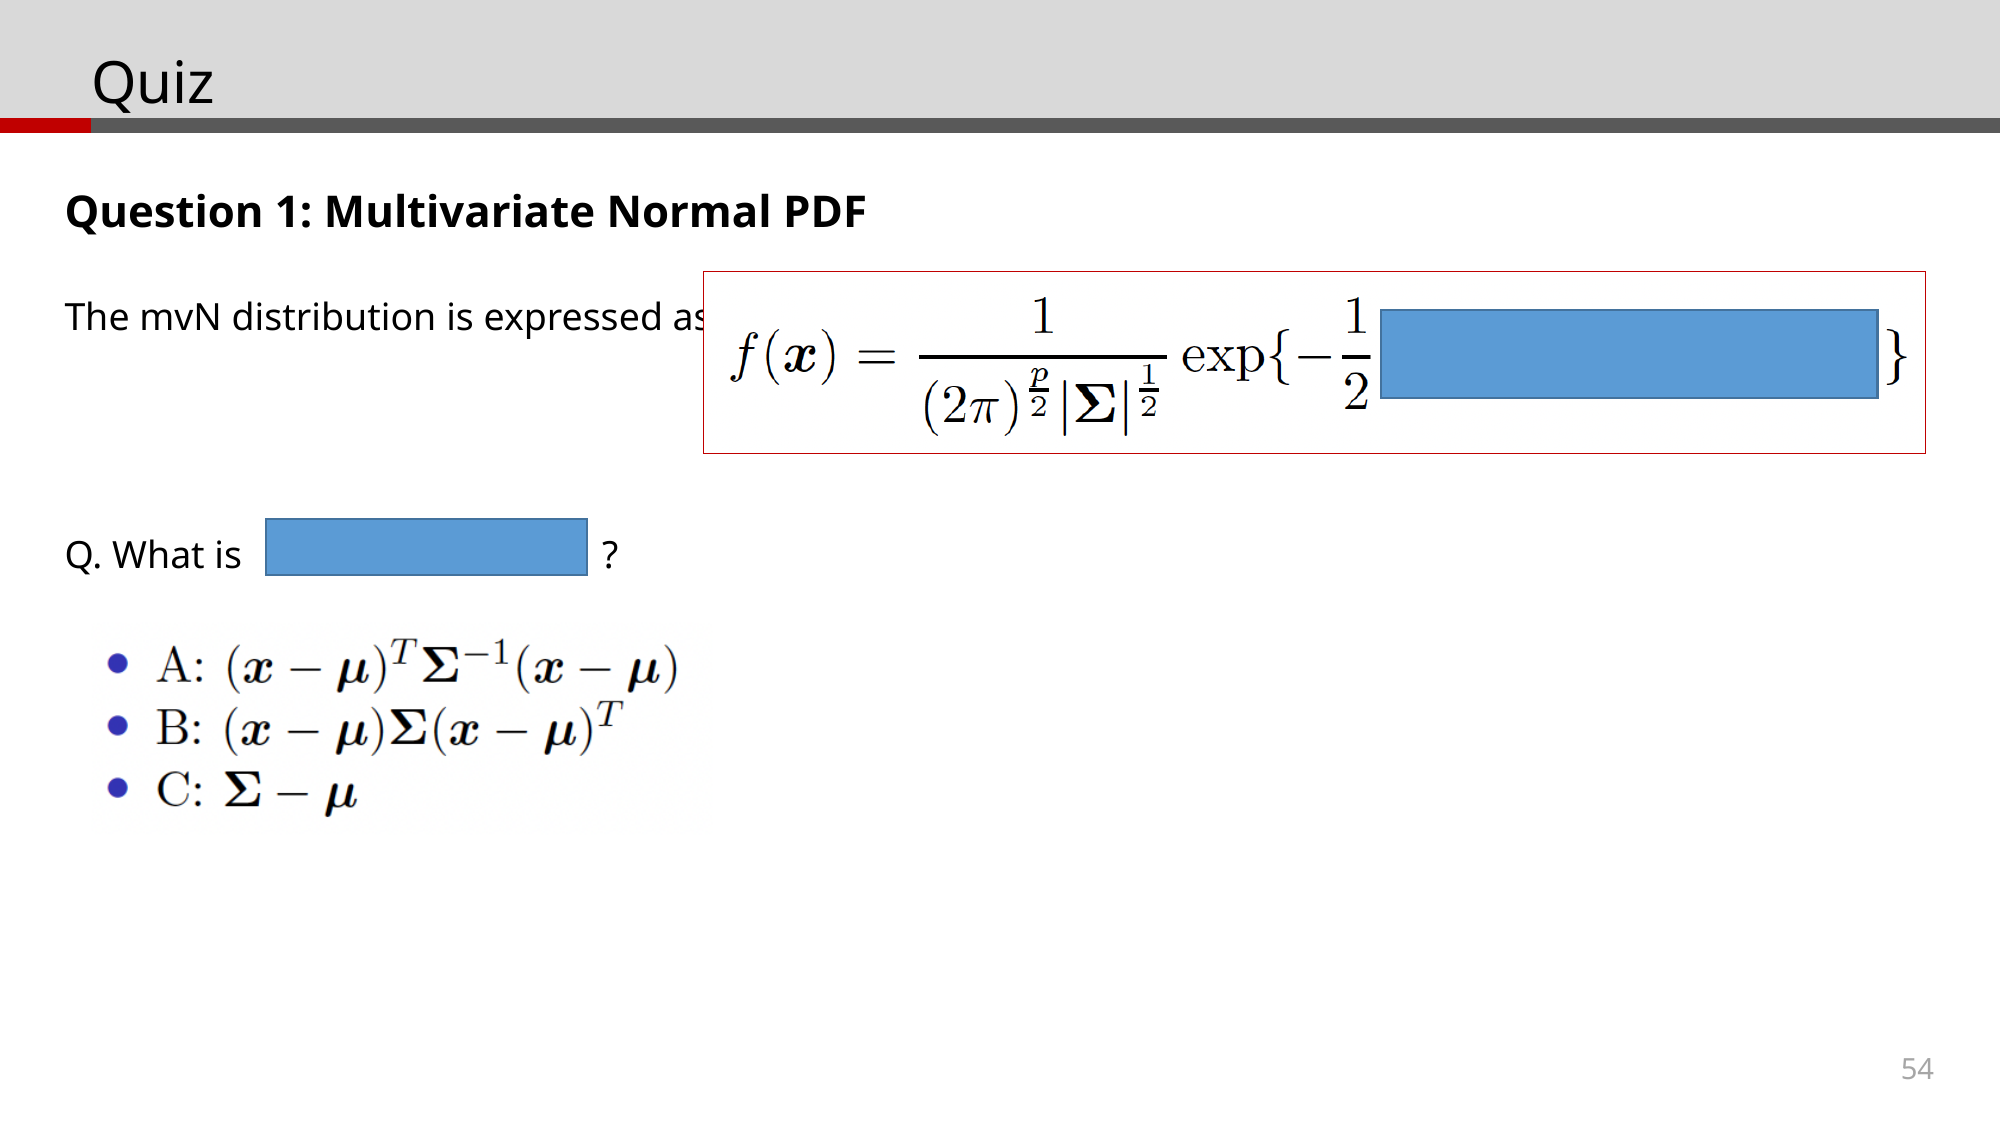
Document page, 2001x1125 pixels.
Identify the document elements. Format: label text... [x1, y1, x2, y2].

text_box [265, 518, 588, 576]
list Question 1: Multivariate Normal PDF [49, 181, 1949, 242]
picture [90, 622, 713, 835]
slide_number 54 [1618, 1042, 1949, 1103]
picture [703, 271, 1926, 454]
list The mvN distribution is expressed as Q. What is ? [49, 271, 1949, 1000]
title Quiz [91, 0, 1949, 115]
